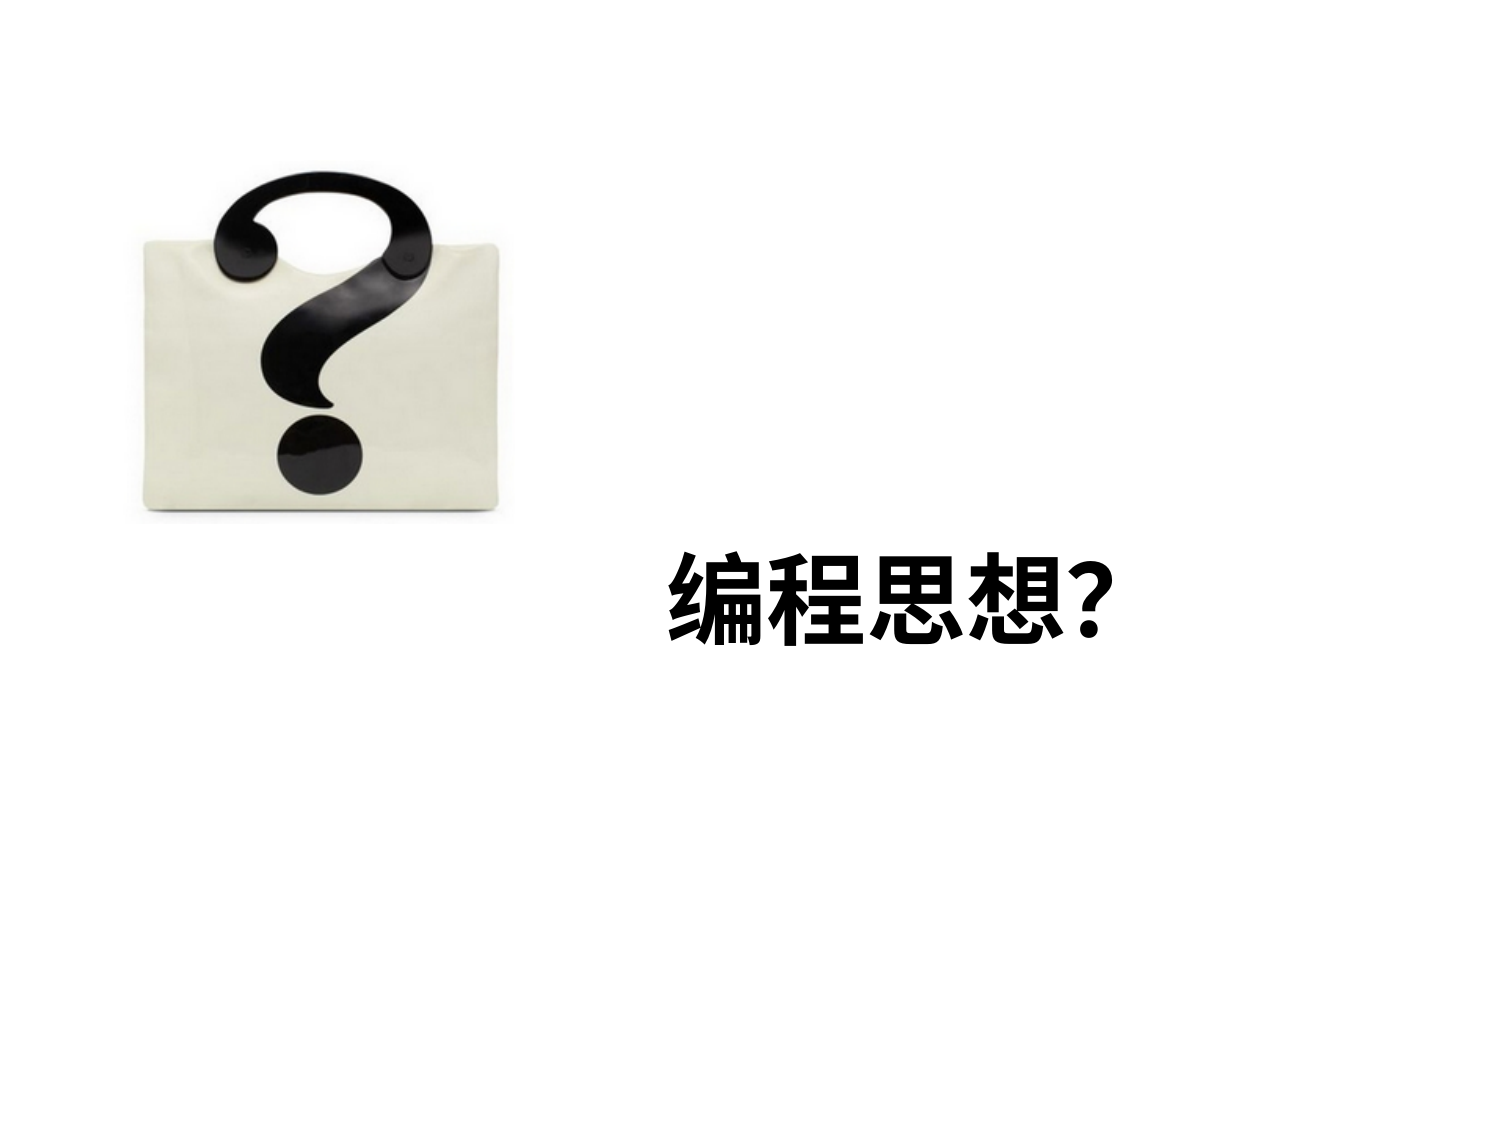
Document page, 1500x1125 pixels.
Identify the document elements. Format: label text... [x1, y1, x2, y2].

picture [123, 160, 515, 524]
title 编程思想？ [442, 503, 1390, 691]
